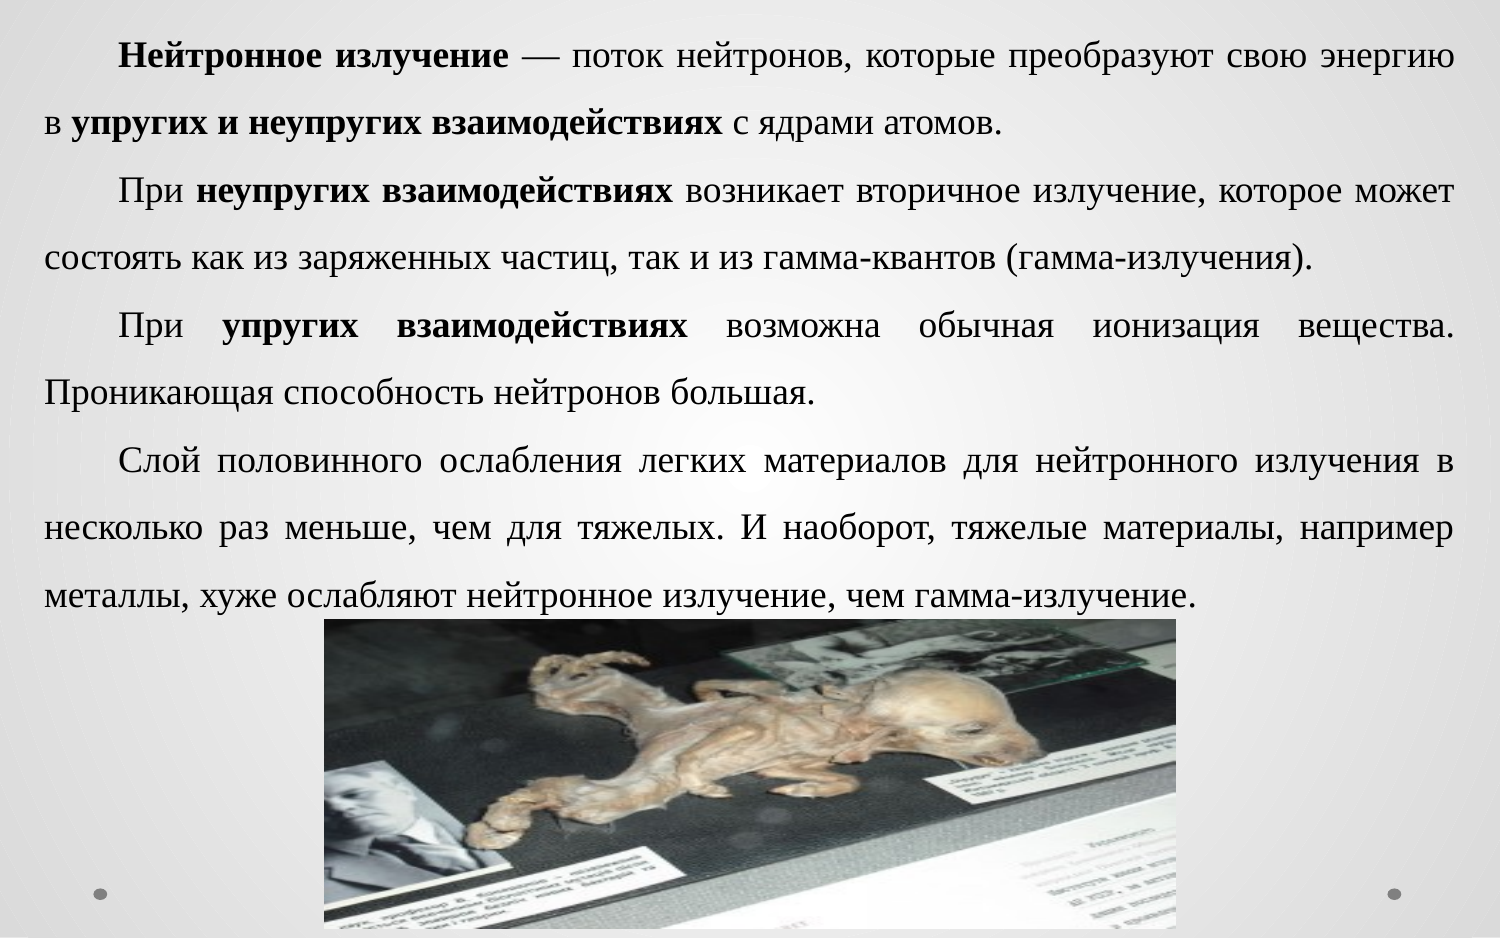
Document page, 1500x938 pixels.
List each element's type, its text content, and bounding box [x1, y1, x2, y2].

text_box Нейтронное излучение — поток нейтронов, которые преобразуют свою энергию в упругих и неупругих взаимодействиях с ядрами атомов. При неупругих взаимодействиях возникает вторичное излучение, которое может состоять как из заряженных частиц, так и из гамма-квантов (гамма-излучения). При упругих взаимодействиях возможна обычная ионизация вещества. Проникающая способность нейтронов большая. Слой половинного ослабления легких материалов для нейтронного излучения в несколько раз меньше, чем для тяжелых. И наоборот, тяжелые материалы, например металлы, хуже ослабляют нейтронное излучение, чем гамма-излучение. [29, 0, 1471, 623]
picture [324, 619, 1176, 929]
